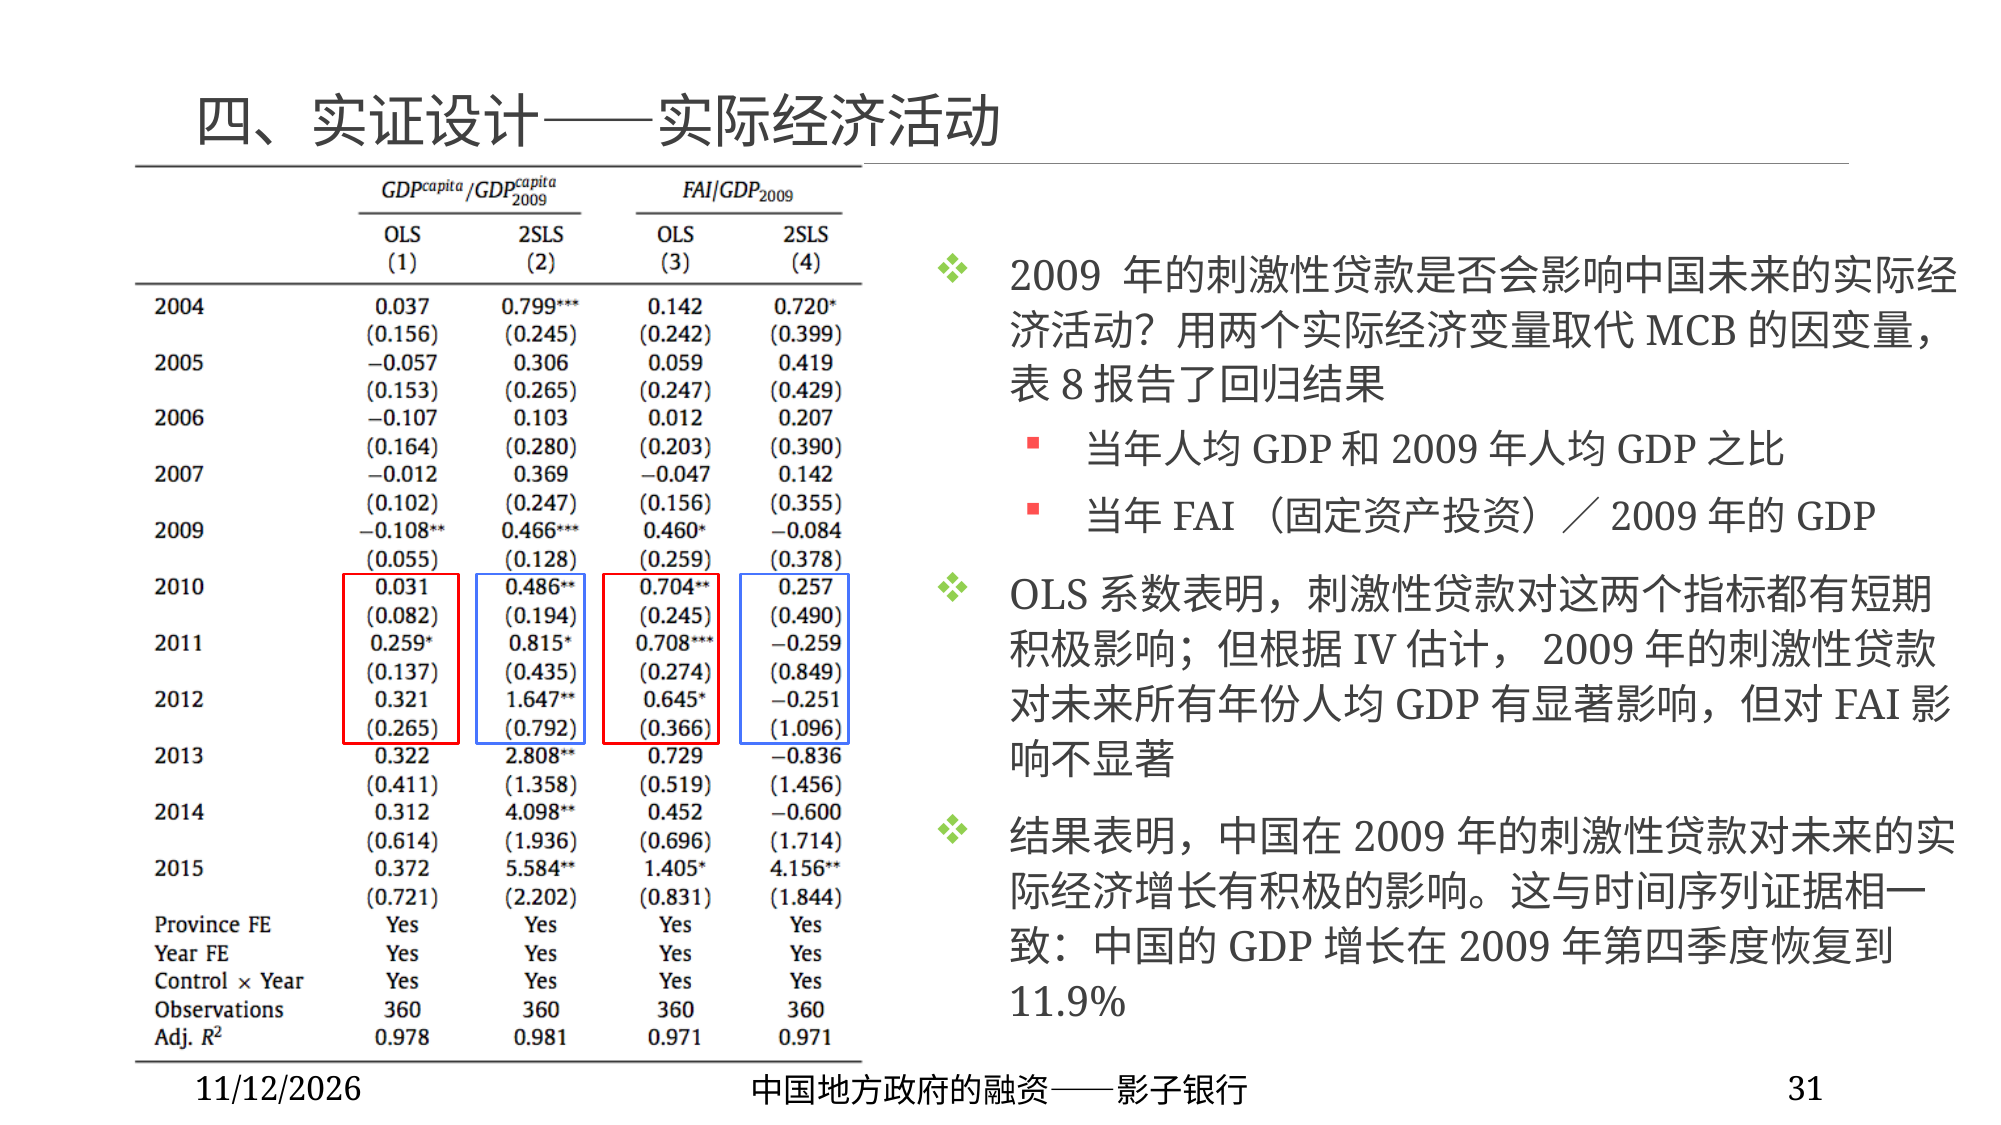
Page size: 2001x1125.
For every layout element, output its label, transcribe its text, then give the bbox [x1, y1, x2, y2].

text_box 2009 年的刺激性贷款是否会影响中国未来的实际经济活动？用两个实际经济变量取代MCB的因变量，表8报告了回归结果 当年人均GDP和2009年人均GDP之比 当年FAI（固定资产投资）／2009年的GDP OLS系数表明，刺激性贷款对这两个指标都有短期积极影响；但根据IV估计，2009年的刺激性贷款对未来所有年份人均GDP有显著影响，但对FAI影响不显著 结果表明，中国在2009年的刺激性贷款对未来的实际经济增长有积极的影响。这与时间序列证据相一致：中国的GDP增长在2009年第四季度恢复到11.9% [911, 236, 1979, 1033]
title 四、实证设计——实际经济活动 [180, 47, 1830, 162]
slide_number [180, 1075, 495, 1120]
slide_number 31 [1624, 1059, 1840, 1120]
picture [126, 161, 864, 1067]
footer 中国地方政府的融资——影子银行 [527, 1059, 1473, 1120]
